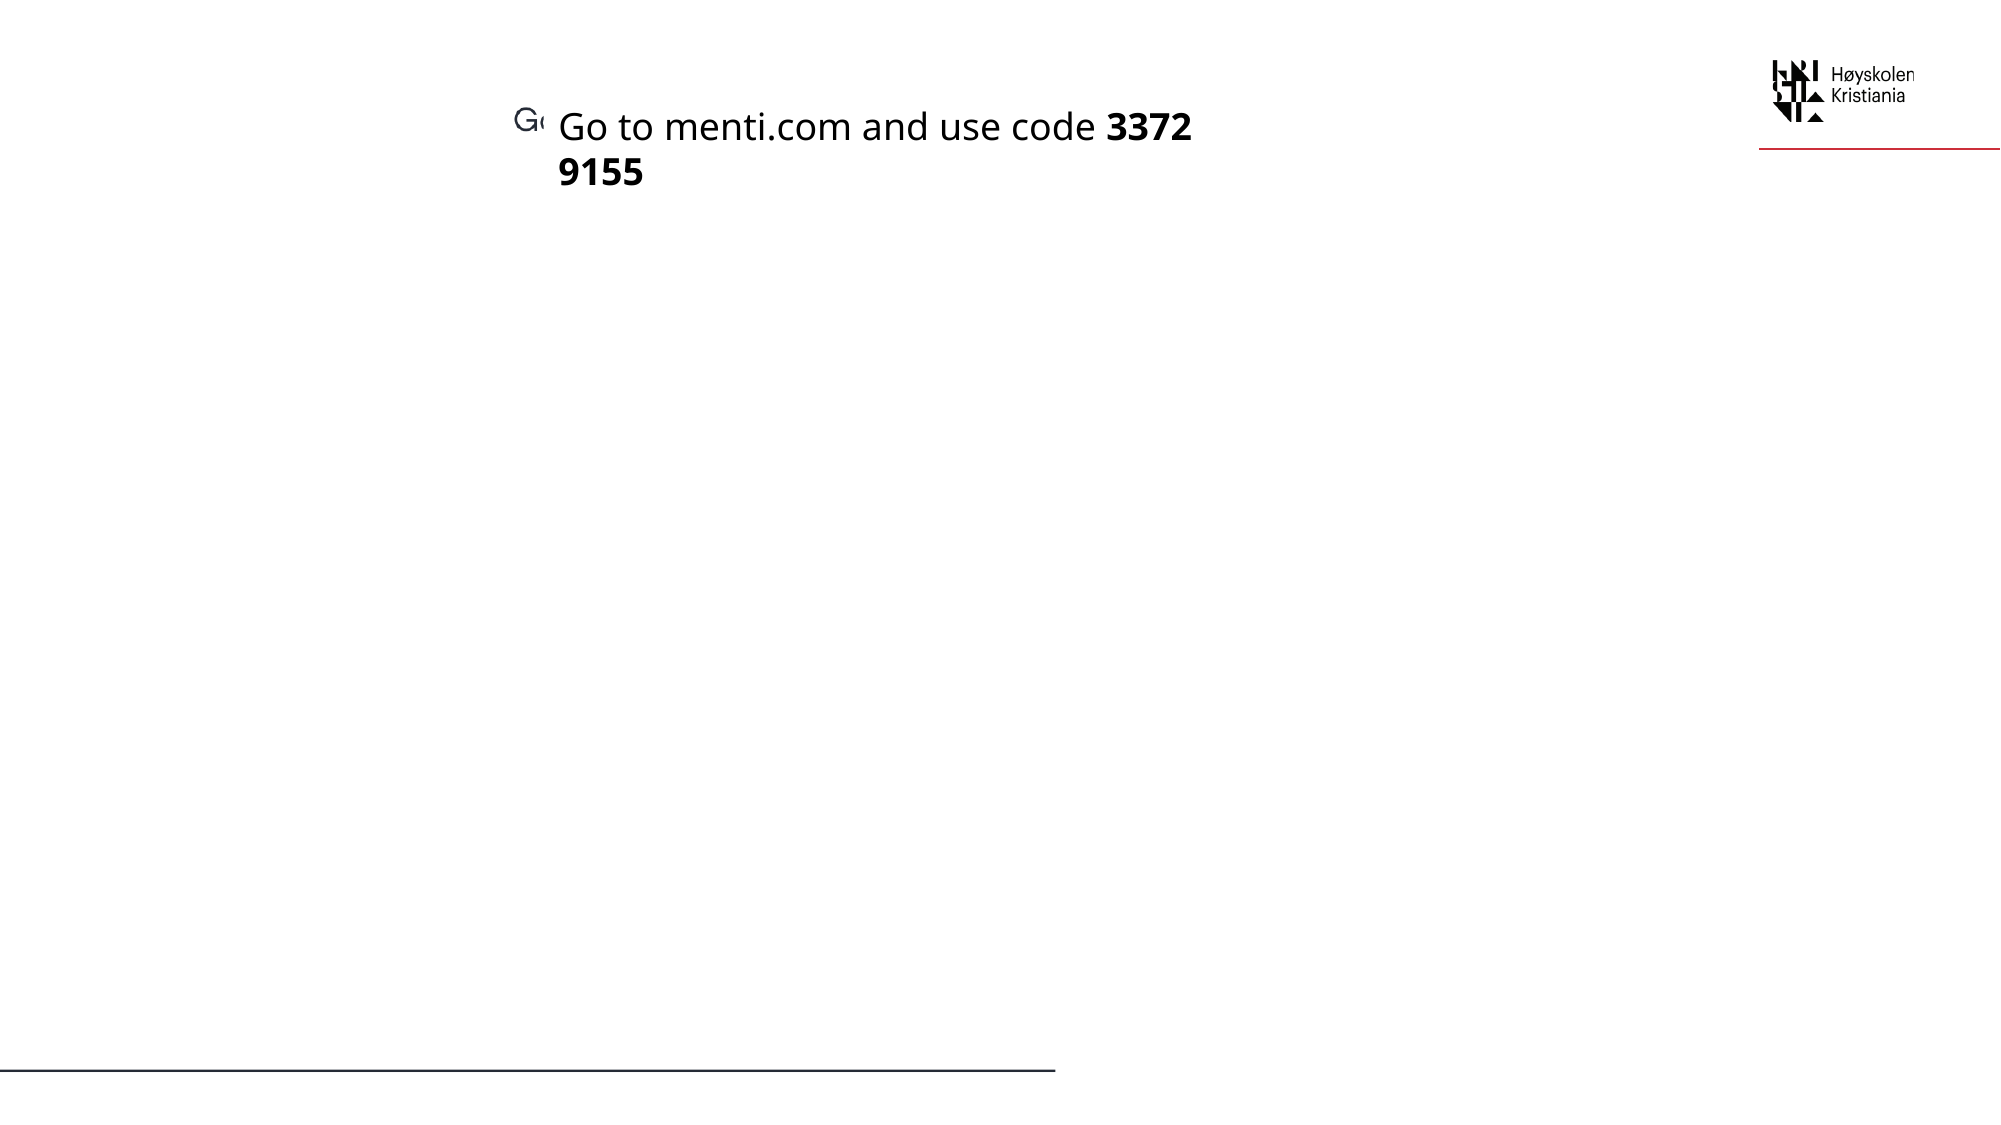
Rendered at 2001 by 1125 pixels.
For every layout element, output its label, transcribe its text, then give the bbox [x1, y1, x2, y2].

text_box Go to menti.com and use code 3372 9155 [543, 95, 1252, 201]
picture [0, 65, 1759, 1092]
